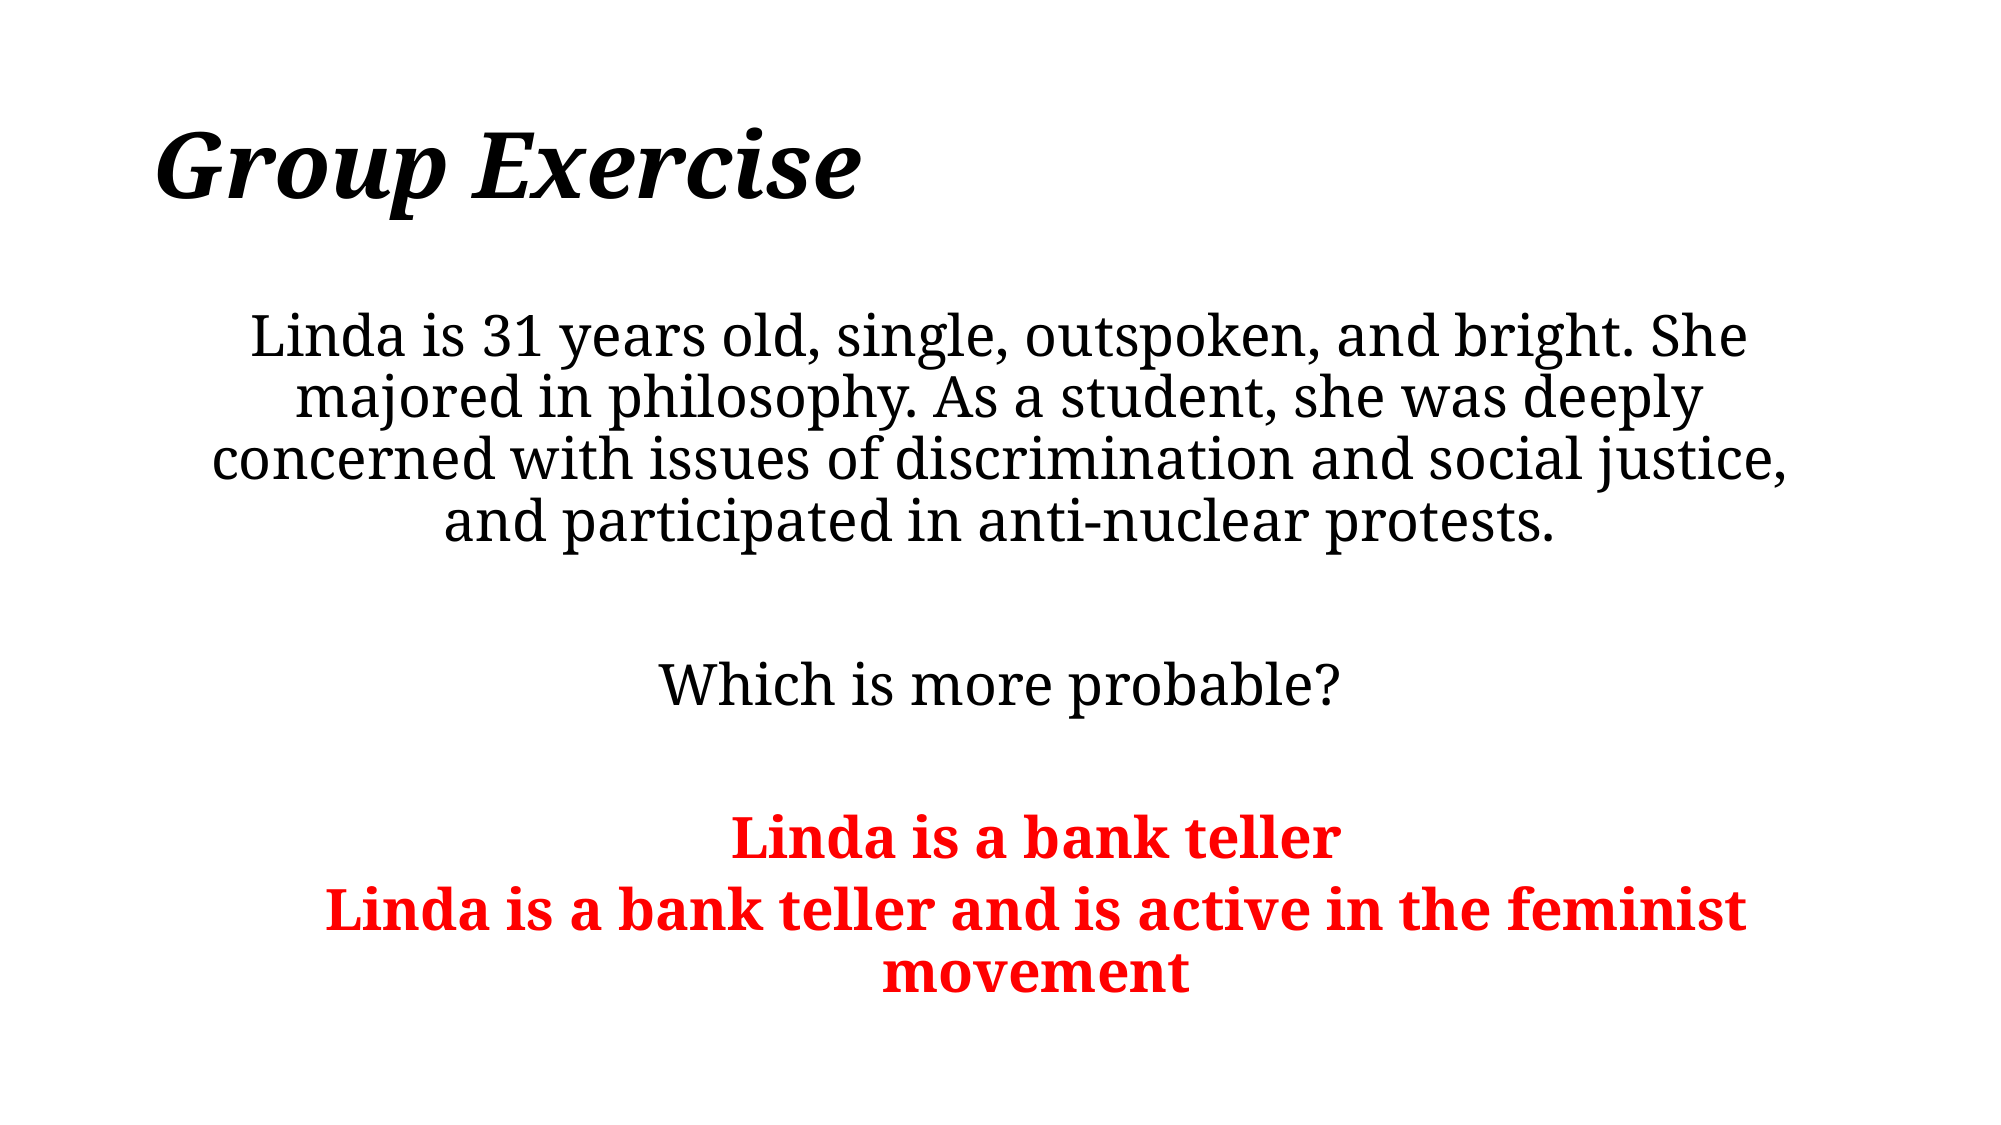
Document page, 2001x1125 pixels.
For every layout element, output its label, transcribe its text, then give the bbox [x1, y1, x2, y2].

list Linda is 31 years old, single, outspoken, and bright. She majored in philosophy. As a student, she was deeply concerned with issues of discrimination and social justice, and participated in anti-nuclear protests. Which is more probable? Linda is a bank teller Linda is a bank teller and is active in the feminist movement [137, 299, 1863, 1014]
title Group Exercise [137, 59, 1863, 278]
